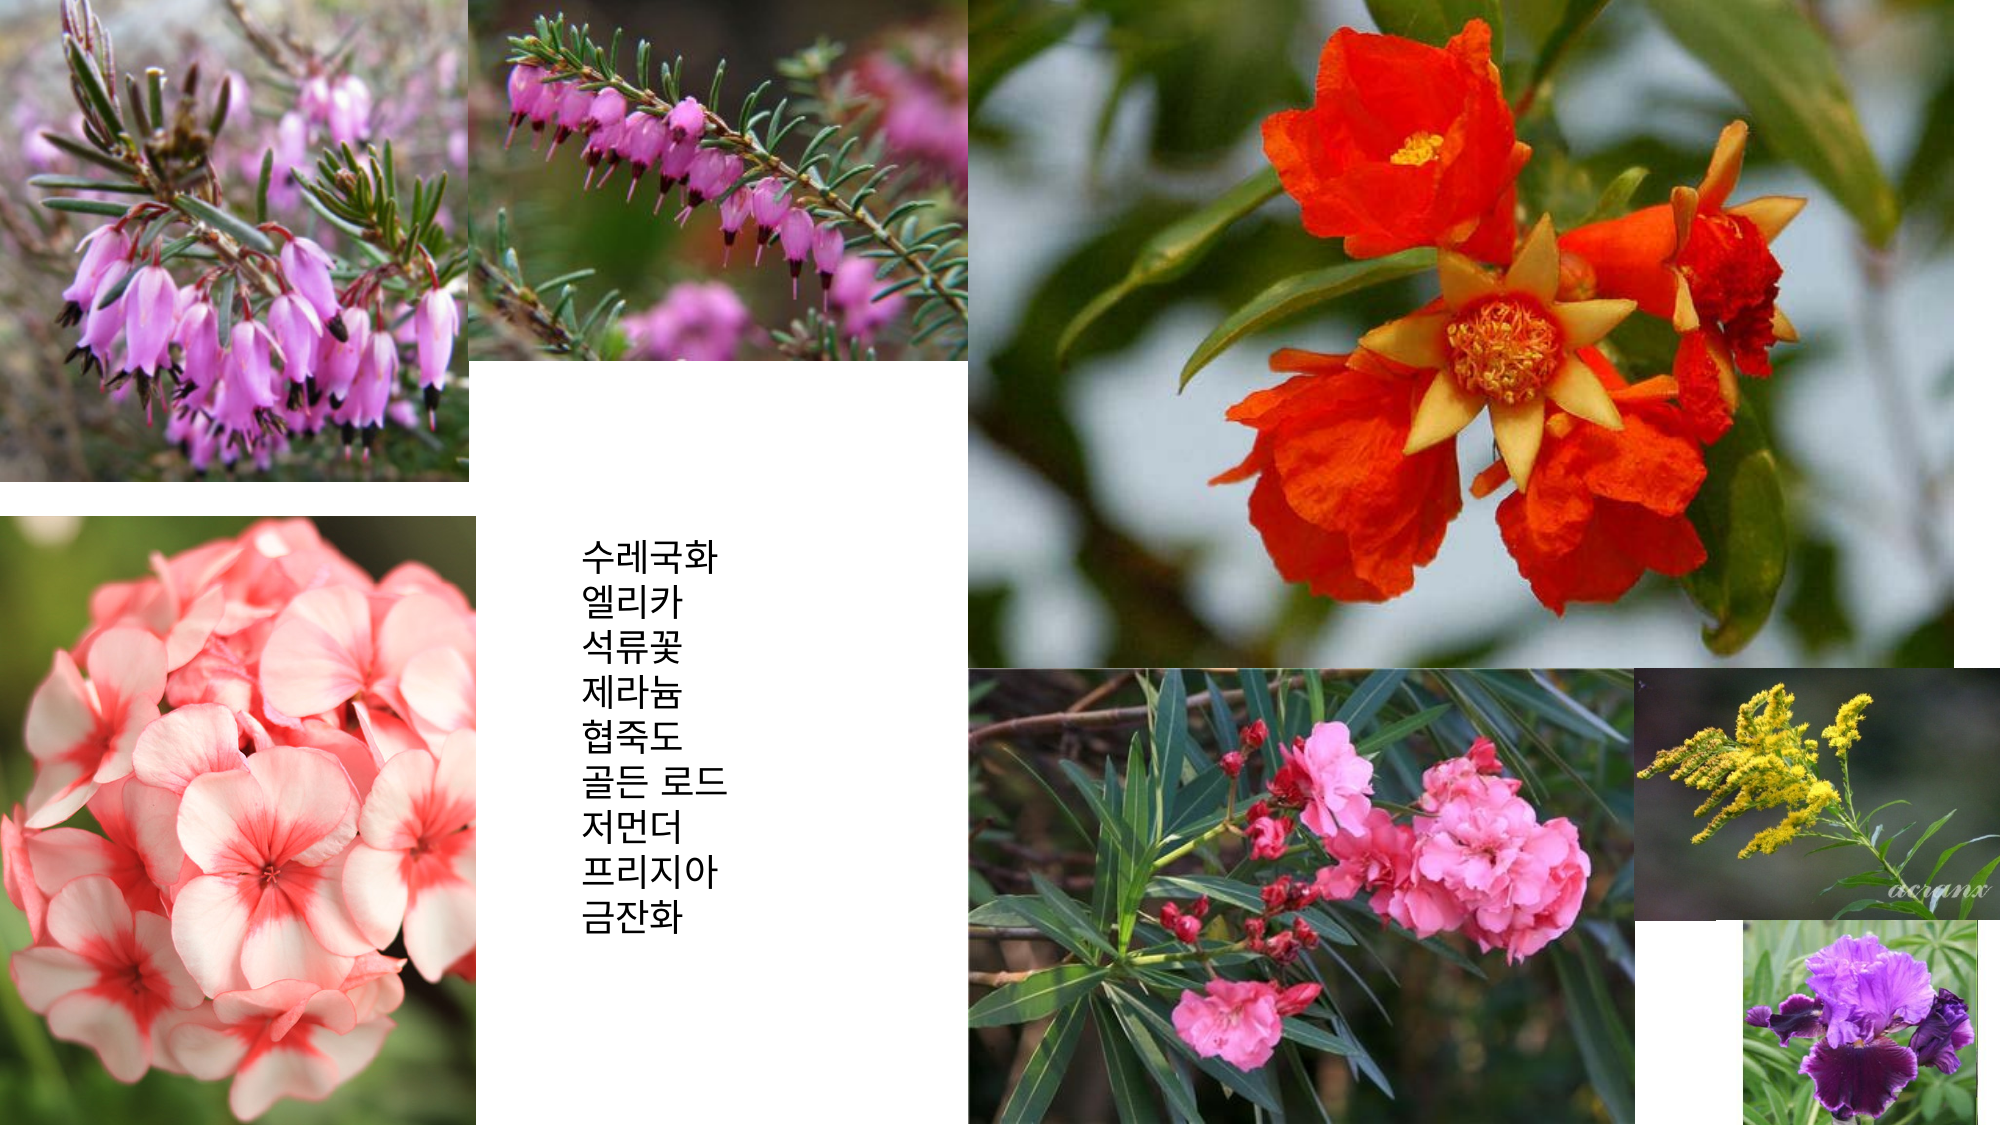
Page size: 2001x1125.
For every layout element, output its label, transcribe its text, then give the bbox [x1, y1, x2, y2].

picture [0, 0, 2000, 1125]
picture [0, 516, 476, 1125]
text_box 수레국화 엘리카 석류꽃 제라늄 협죽도 골든 로드 저먼더 프리지아 금잔화 [566, 526, 745, 947]
